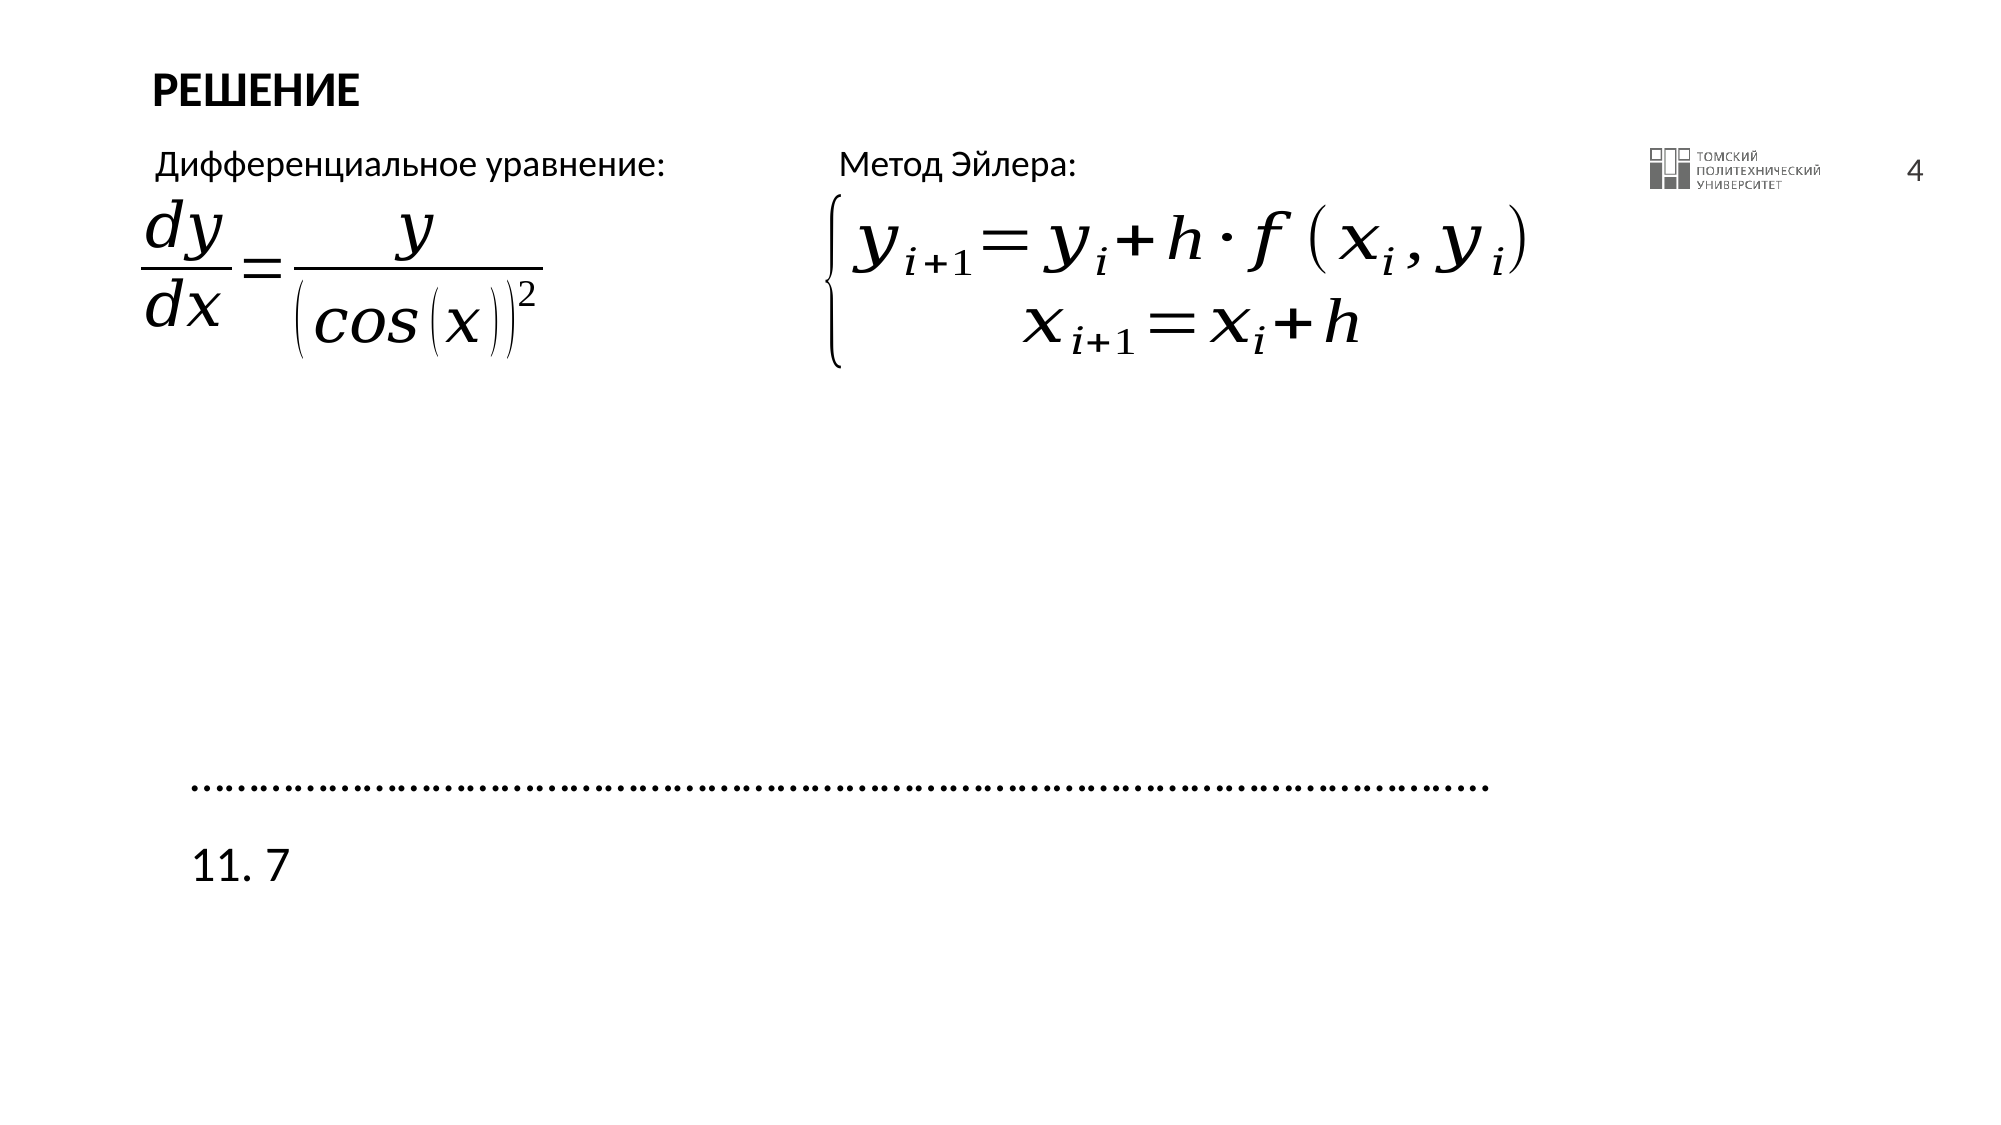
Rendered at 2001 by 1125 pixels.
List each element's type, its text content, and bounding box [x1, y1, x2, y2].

text_box Метод Эйлера: [823, 131, 1093, 192]
picture [1650, 148, 1820, 189]
title РЕШЕНИЕ [137, 24, 1755, 156]
text_box Дифференциальное уравнение: [140, 131, 682, 192]
